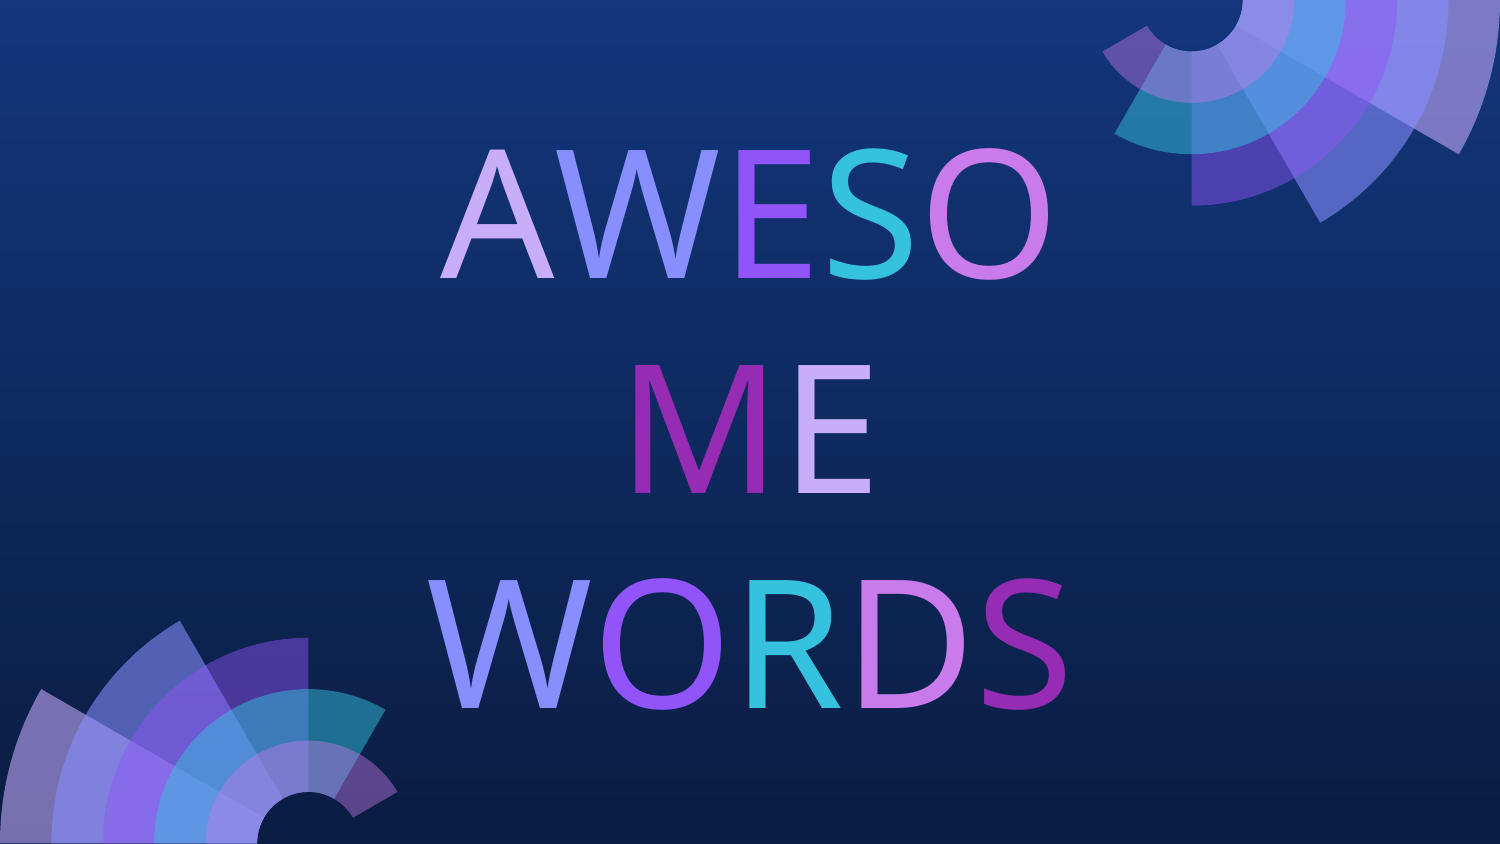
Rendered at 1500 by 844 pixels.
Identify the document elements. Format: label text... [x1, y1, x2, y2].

title AWESOME WORDS [366, 219, 1134, 624]
